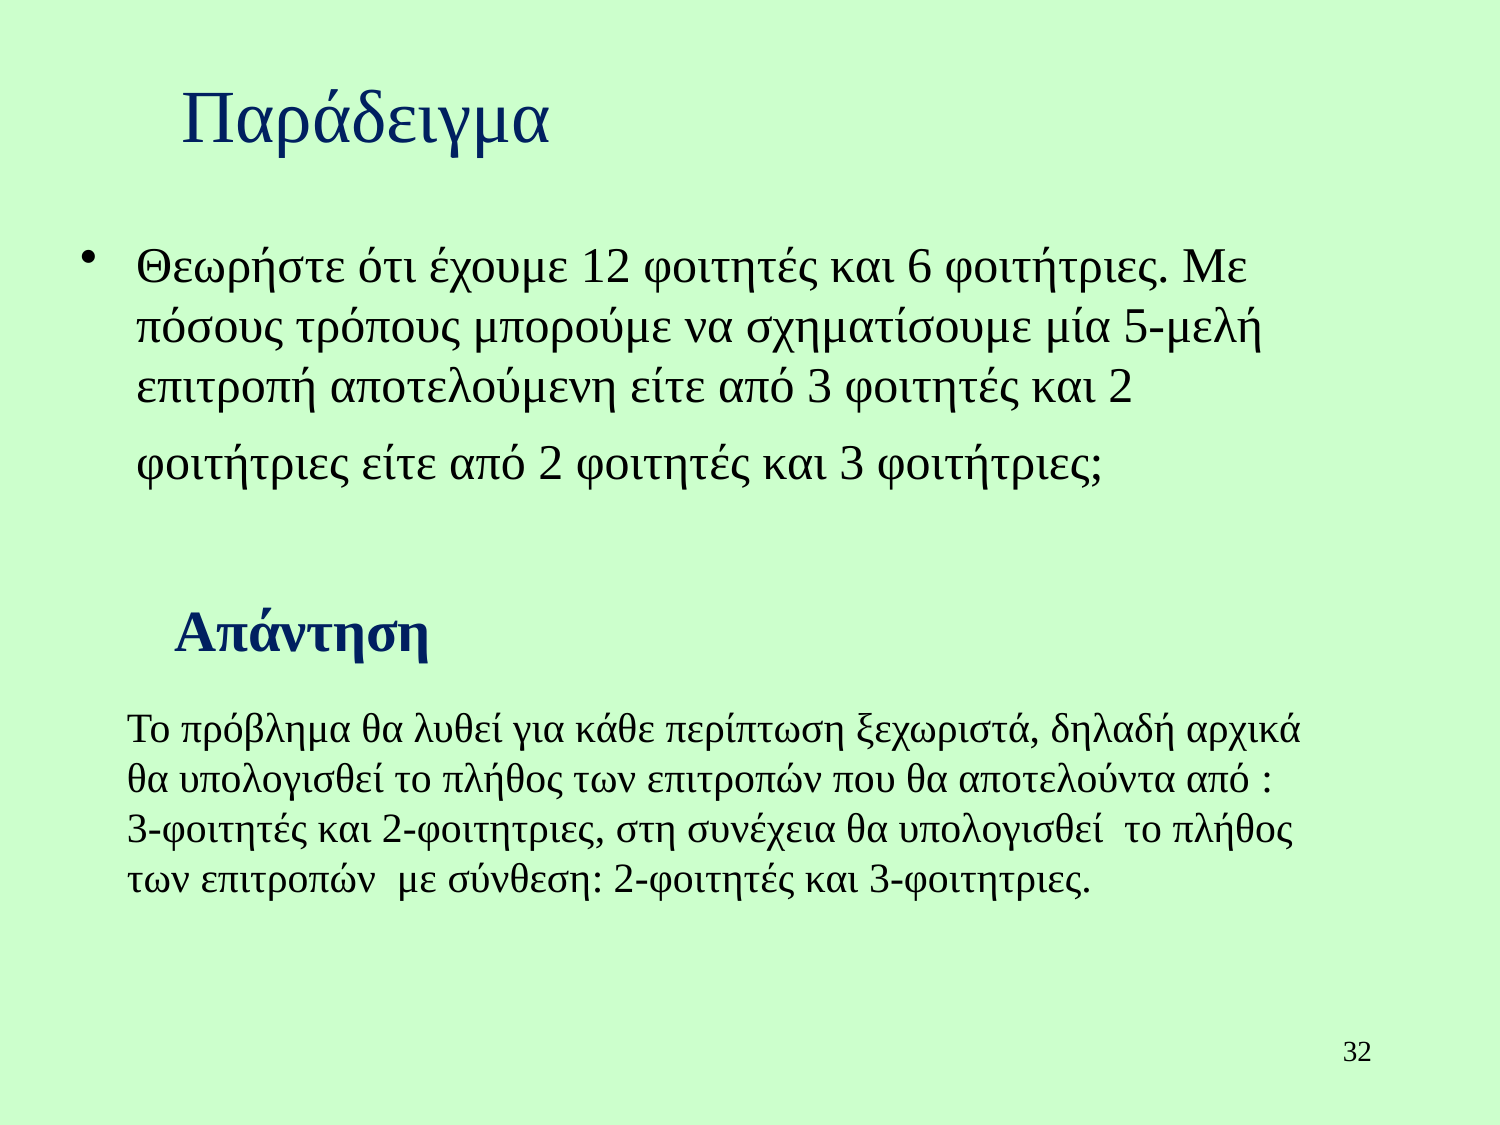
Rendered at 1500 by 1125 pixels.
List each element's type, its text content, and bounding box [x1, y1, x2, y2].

slide_number 32 [1074, 1025, 1388, 1100]
title Παράδειγμα [112, 54, 621, 170]
text_box Απάντηση [159, 586, 502, 671]
text_box Το πρόβλημα θα λυθεί για κάθε περίπτωση ξεχωριστά, δηλαδή αρχικά θα υπολογισθεί το πλήθος των επιτροπών που θα αποτελούντα από : 3-φοιτητές και 2-φοιτητριες, στη συνέχεια θα υπολογισθεί το πλήθος των επιτροπών με σύνθεση: 2-φοιτητές και 3-φοιτητριες. [112, 693, 1328, 909]
list Θεωρήστε ότι έχουμε 12 φοιτητές και 6 φοιτήτριες. Με πόσους τρόπους μπορούμε να σχηματίσουμε μία 5-μελή επιτροπή αποτελούμενη είτε από 3 φοιτητές και 2 φοιτήτριες είτε από 2 φοιτητές και 3 φοιτήτριες; [64, 225, 1328, 639]
